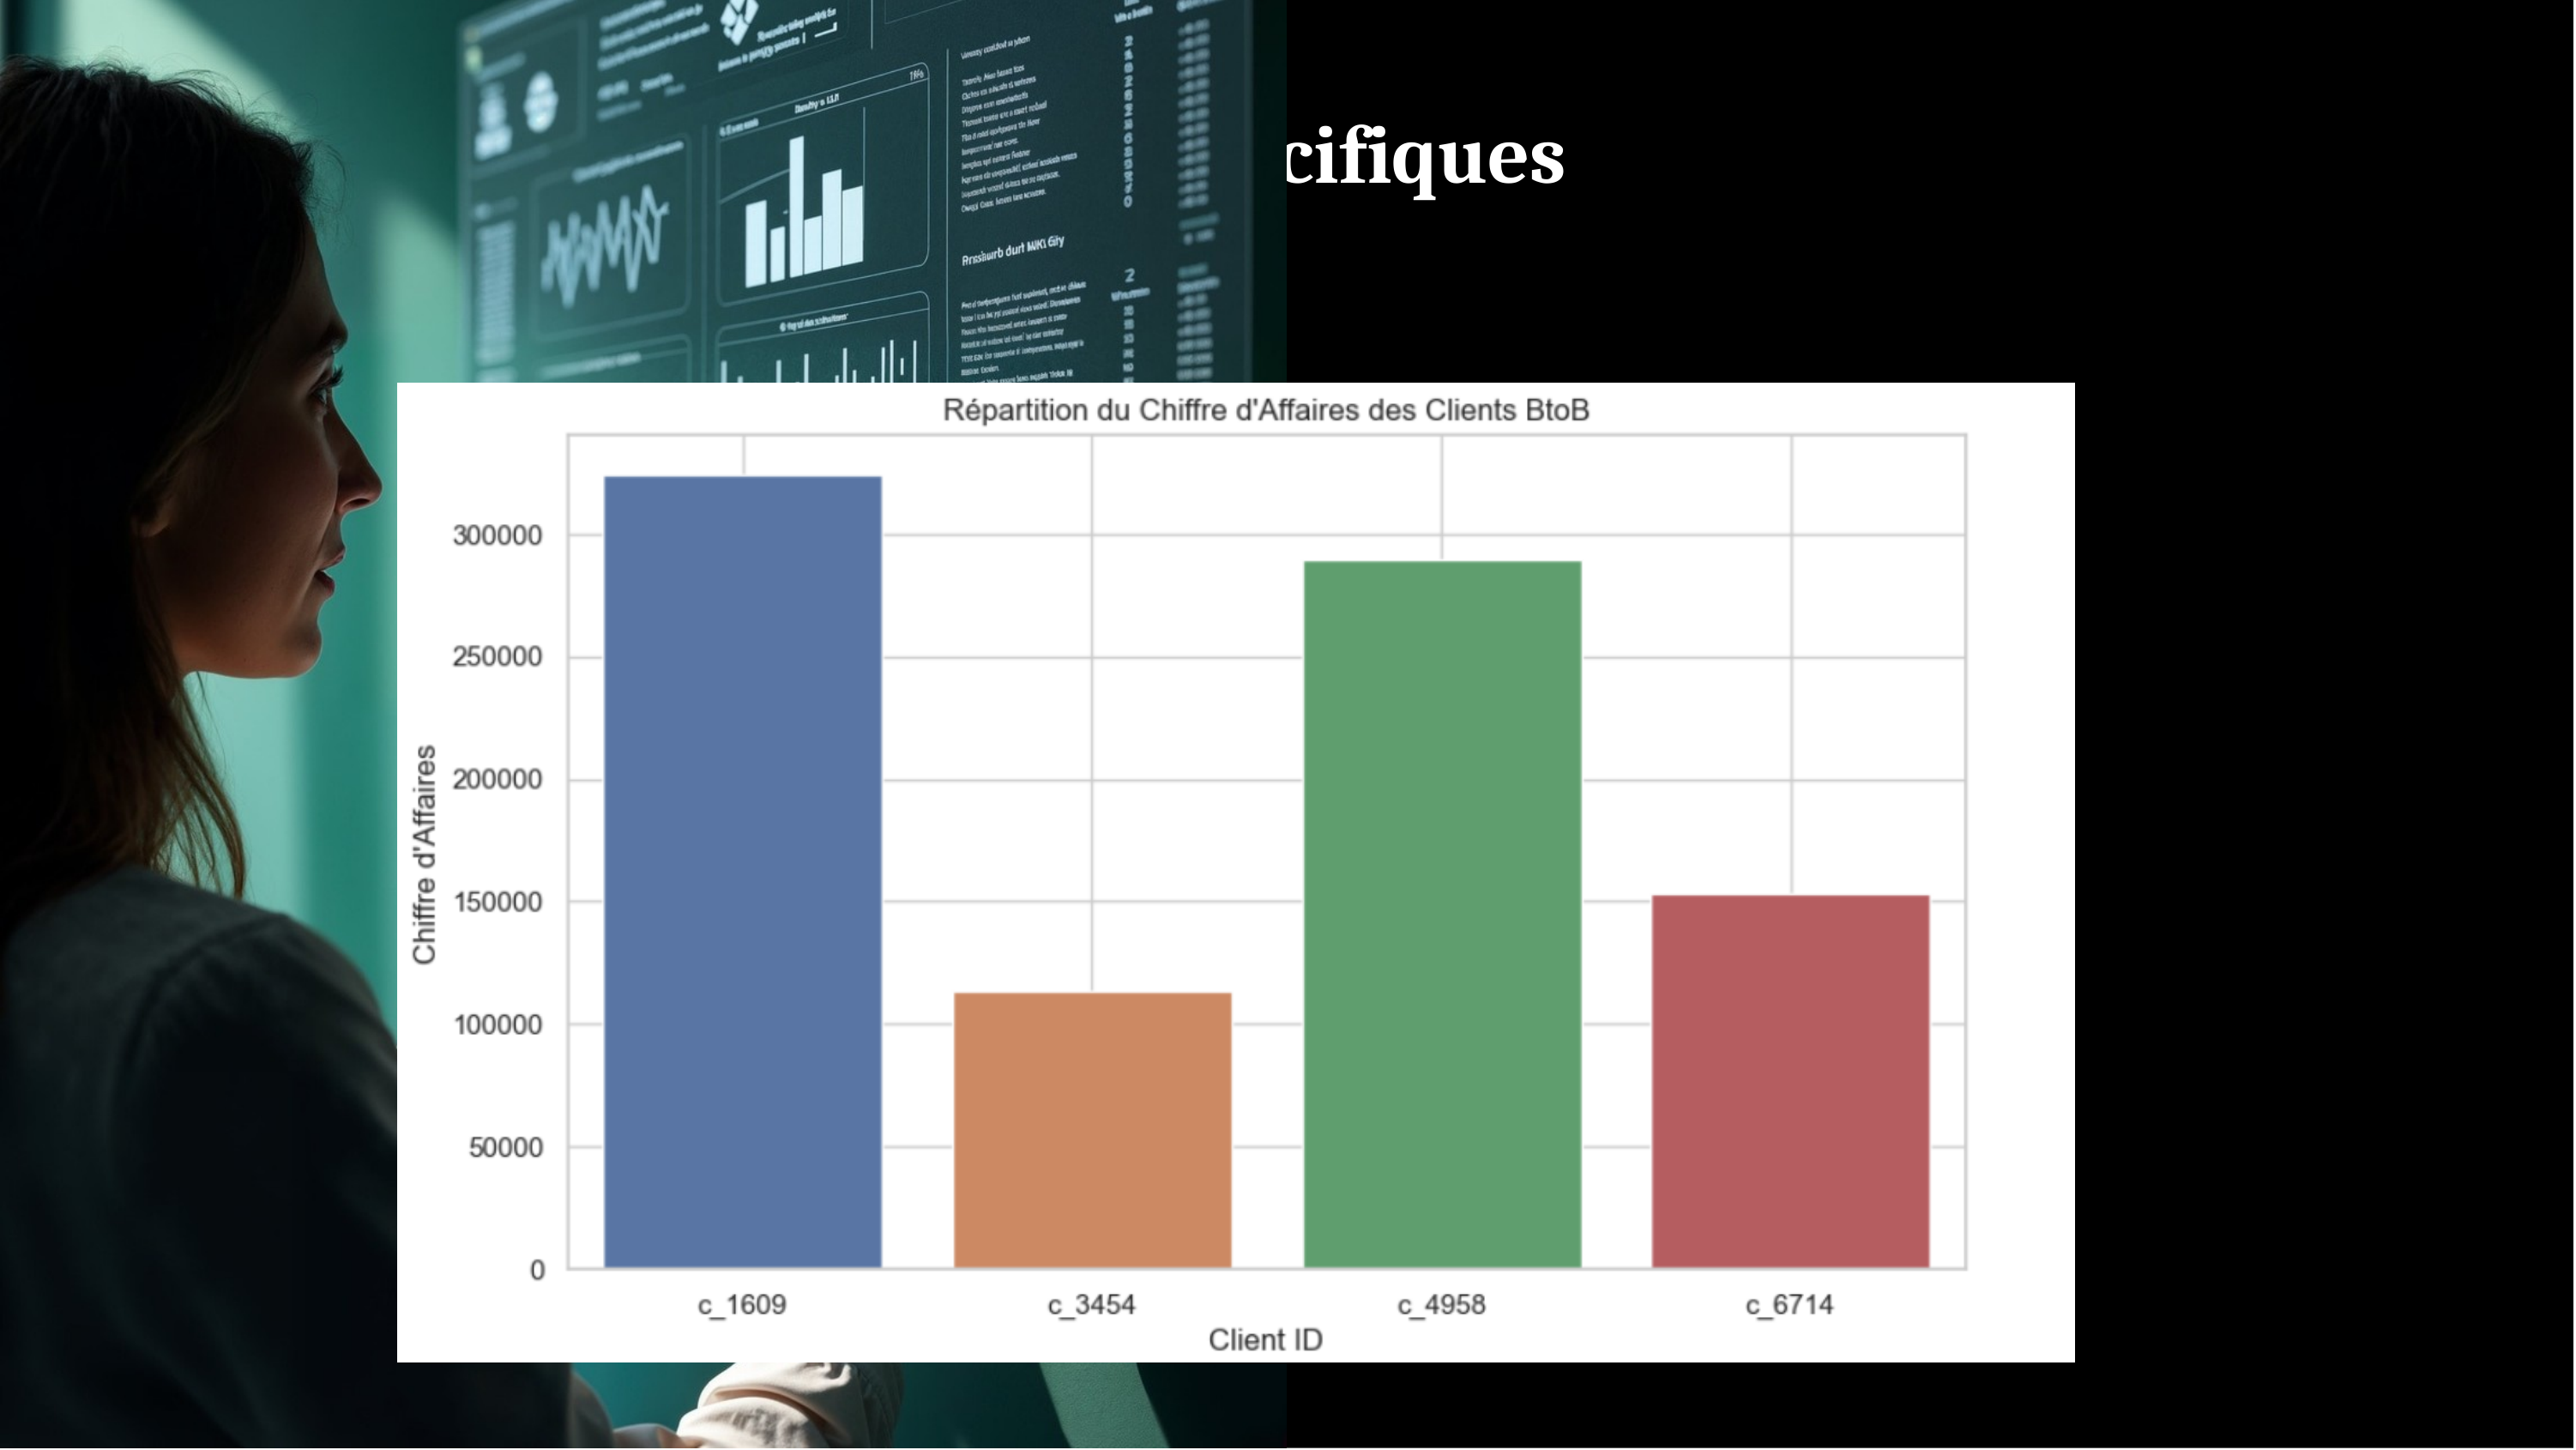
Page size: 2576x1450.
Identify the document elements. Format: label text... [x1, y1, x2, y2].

picture [0, 0, 2076, 1448]
text_box [1288, 0, 2573, 1448]
title Focus sur certains clients spécifiques [1290, 85, 2374, 343]
